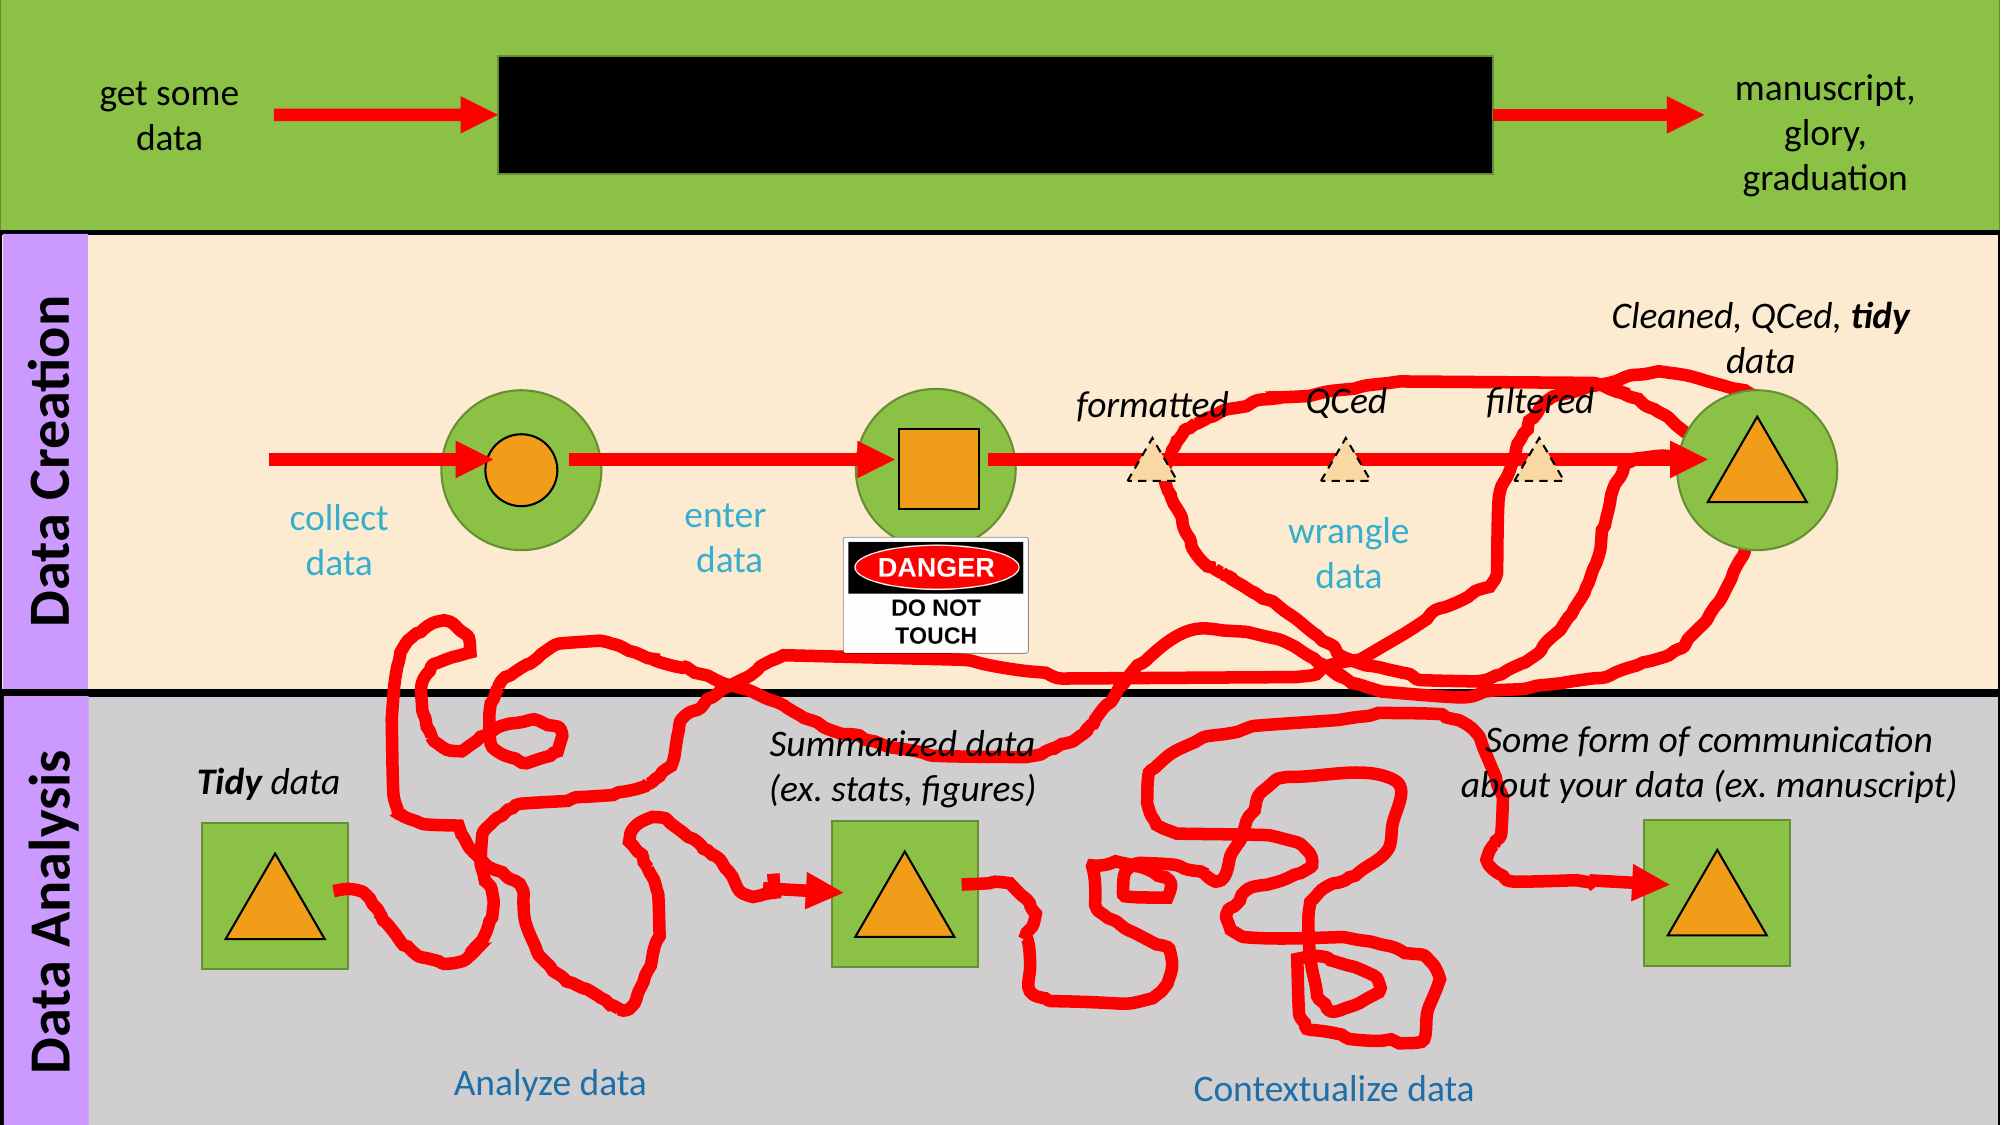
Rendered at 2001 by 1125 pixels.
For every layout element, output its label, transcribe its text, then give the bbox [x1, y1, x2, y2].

text_box Summarized data (ex. stats, figures) [741, 711, 1064, 817]
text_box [1589, 880, 1670, 885]
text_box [831, 821, 978, 968]
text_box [238, 284, 1928, 656]
text_box Contextualize data [1145, 1056, 1523, 1117]
text_box [0, 693, 2000, 1125]
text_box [202, 823, 348, 970]
text_box [348, 656, 1670, 1012]
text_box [68, 55, 1932, 208]
text_box Tidy data [127, 749, 396, 810]
text_box Data Analysis [3, 696, 89, 1125]
text_box Some form of communication about your data (ex. manuscript) [1432, 707, 1987, 813]
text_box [763, 888, 844, 893]
text_box Analyze data [428, 1050, 673, 1111]
text_box [978, 711, 1589, 1045]
text_box Data Creation [3, 233, 88, 689]
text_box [1644, 819, 1791, 966]
text_box [0, 231, 2000, 692]
text_box [0, 0, 2000, 231]
